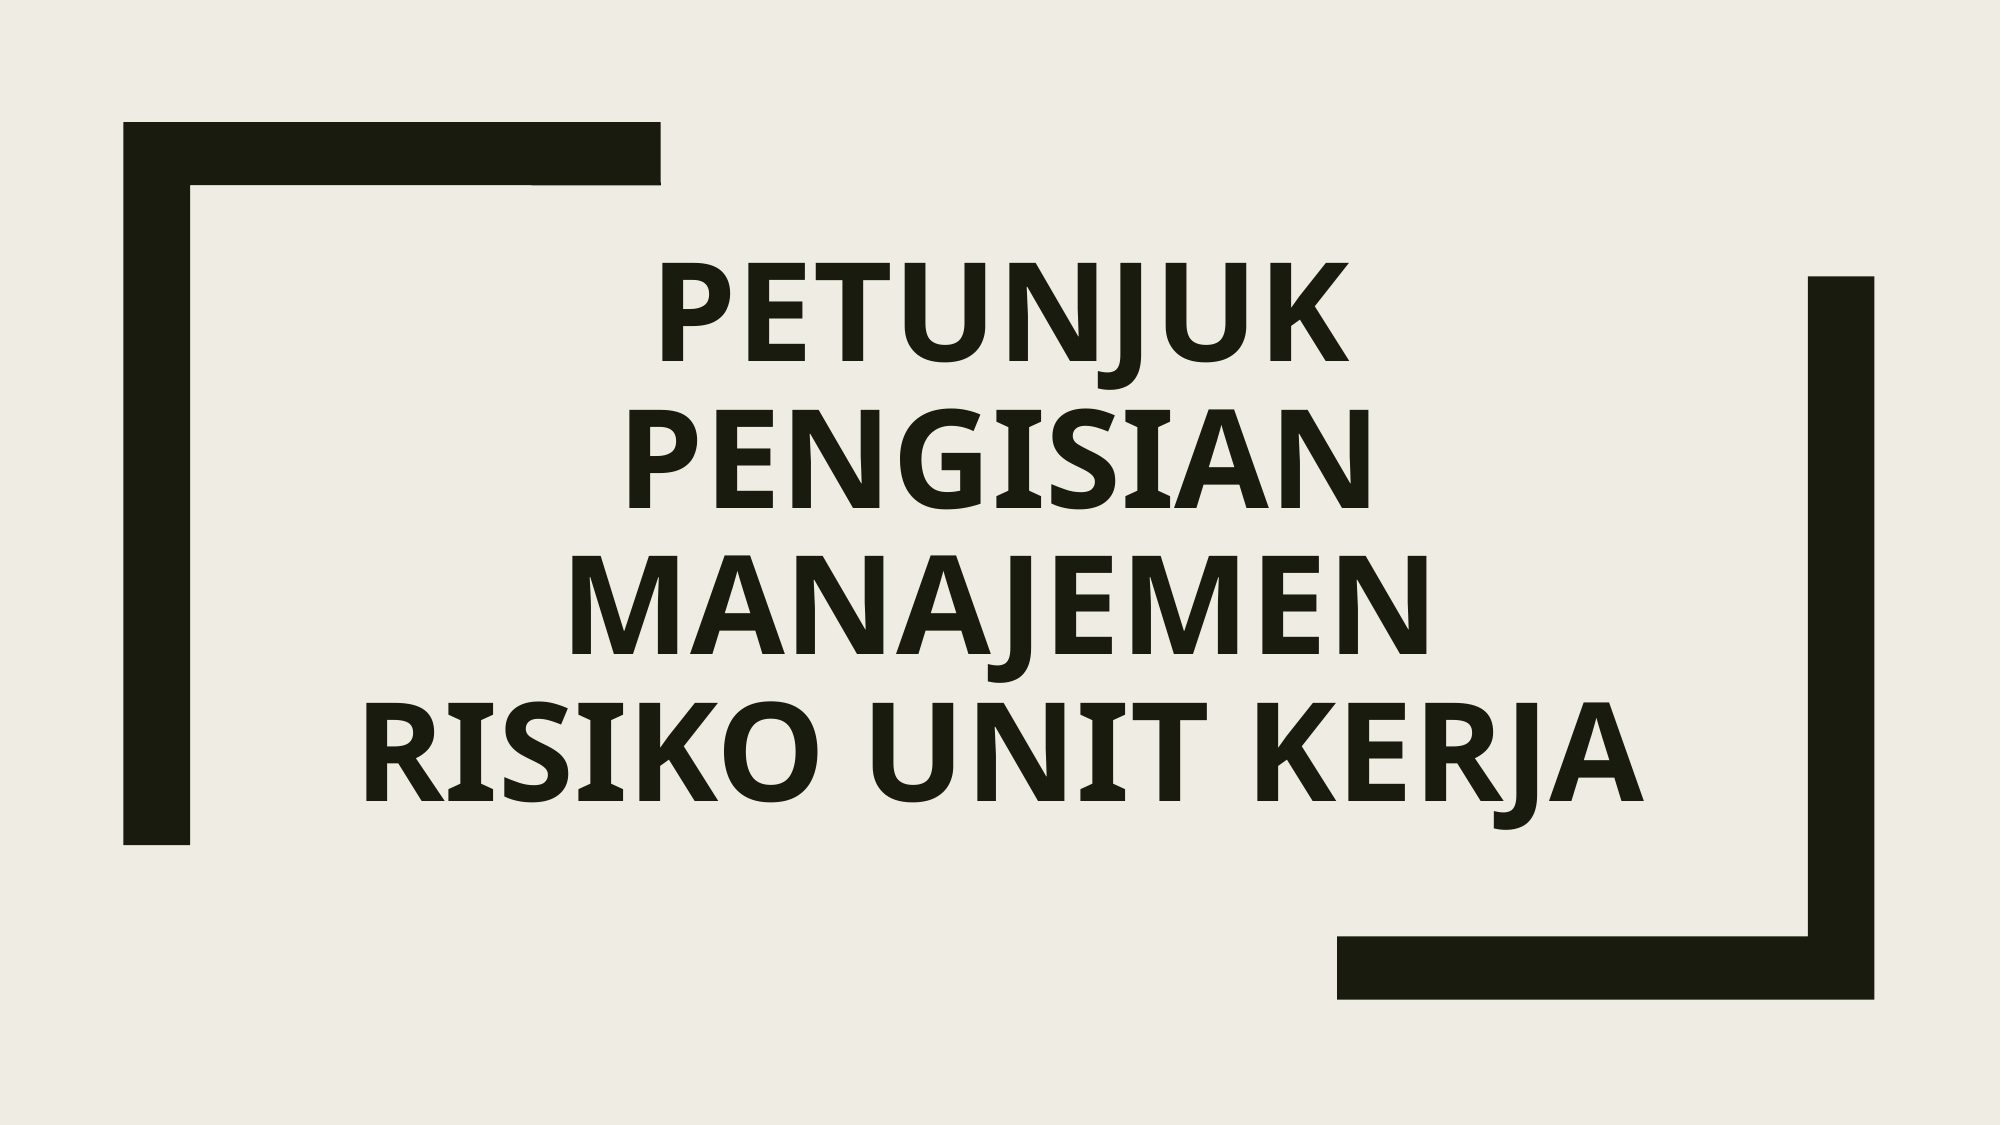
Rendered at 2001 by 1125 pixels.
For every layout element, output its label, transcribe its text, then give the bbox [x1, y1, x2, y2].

title PETUNJUK PENGISIAN MANAJEMEN RISIKO UNIT KERJA [314, 293, 1686, 839]
